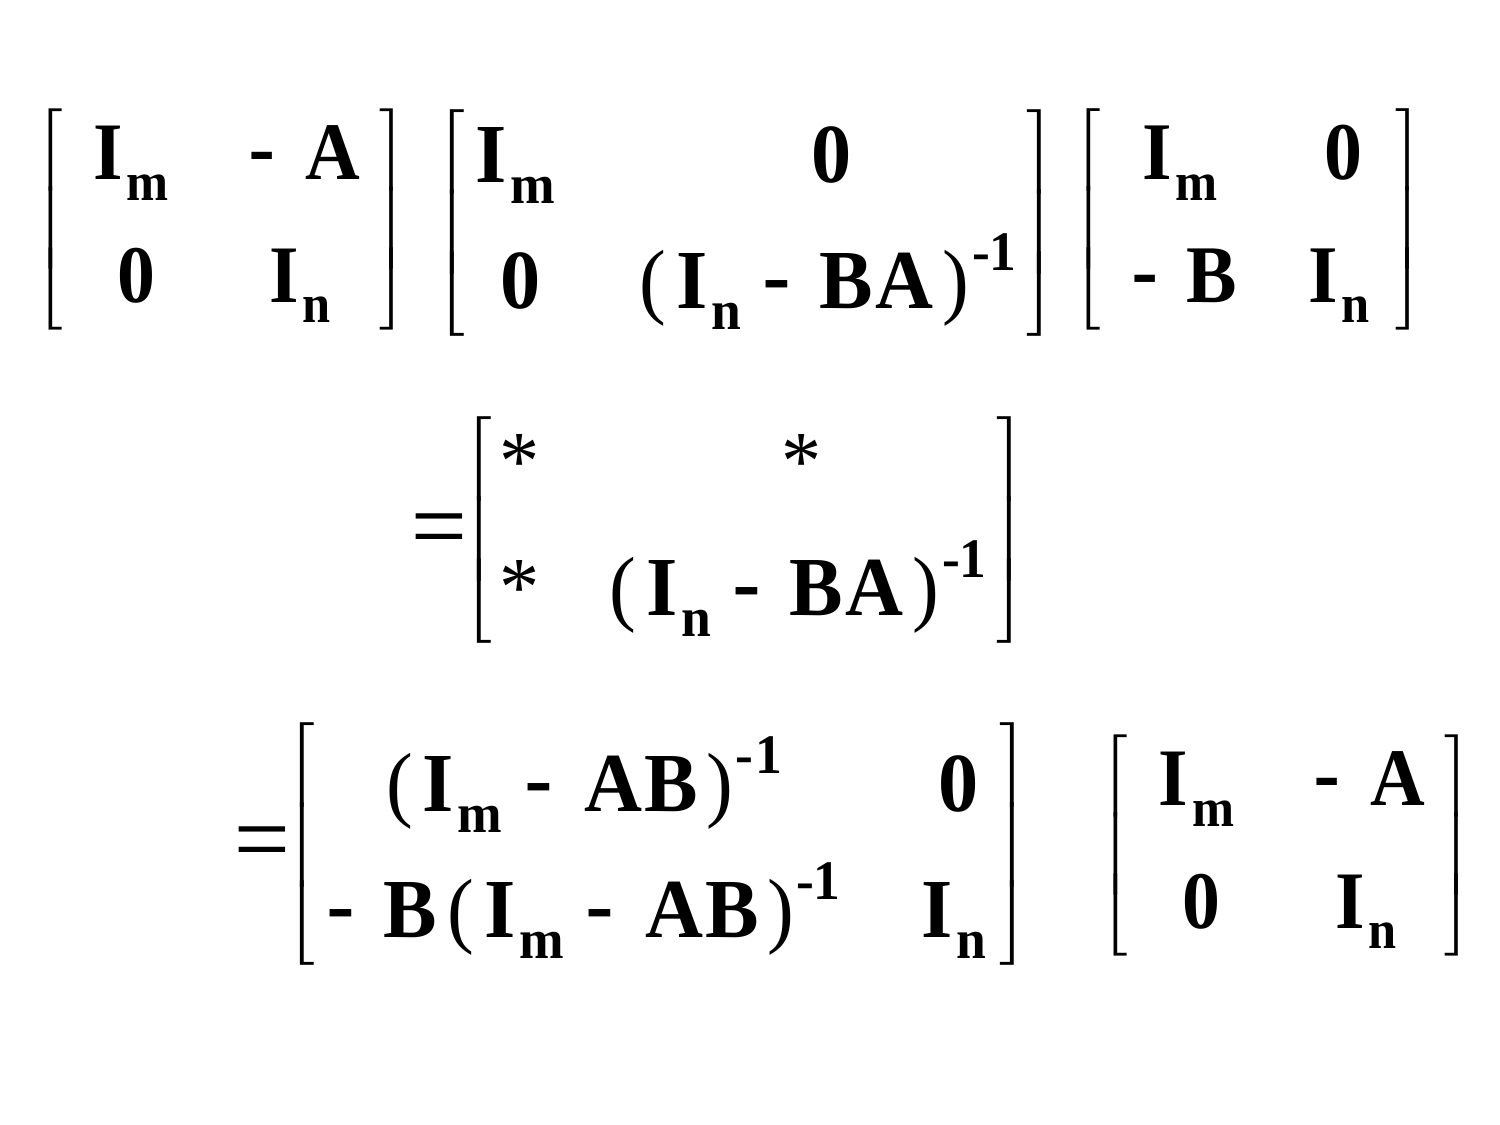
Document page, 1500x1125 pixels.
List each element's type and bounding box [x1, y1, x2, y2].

text_box [395, 396, 1038, 663]
text_box [30, 89, 430, 349]
text_box [1074, 89, 1455, 349]
text_box [1095, 715, 1500, 975]
text_box [430, 89, 1074, 356]
text_box [218, 703, 1042, 985]
